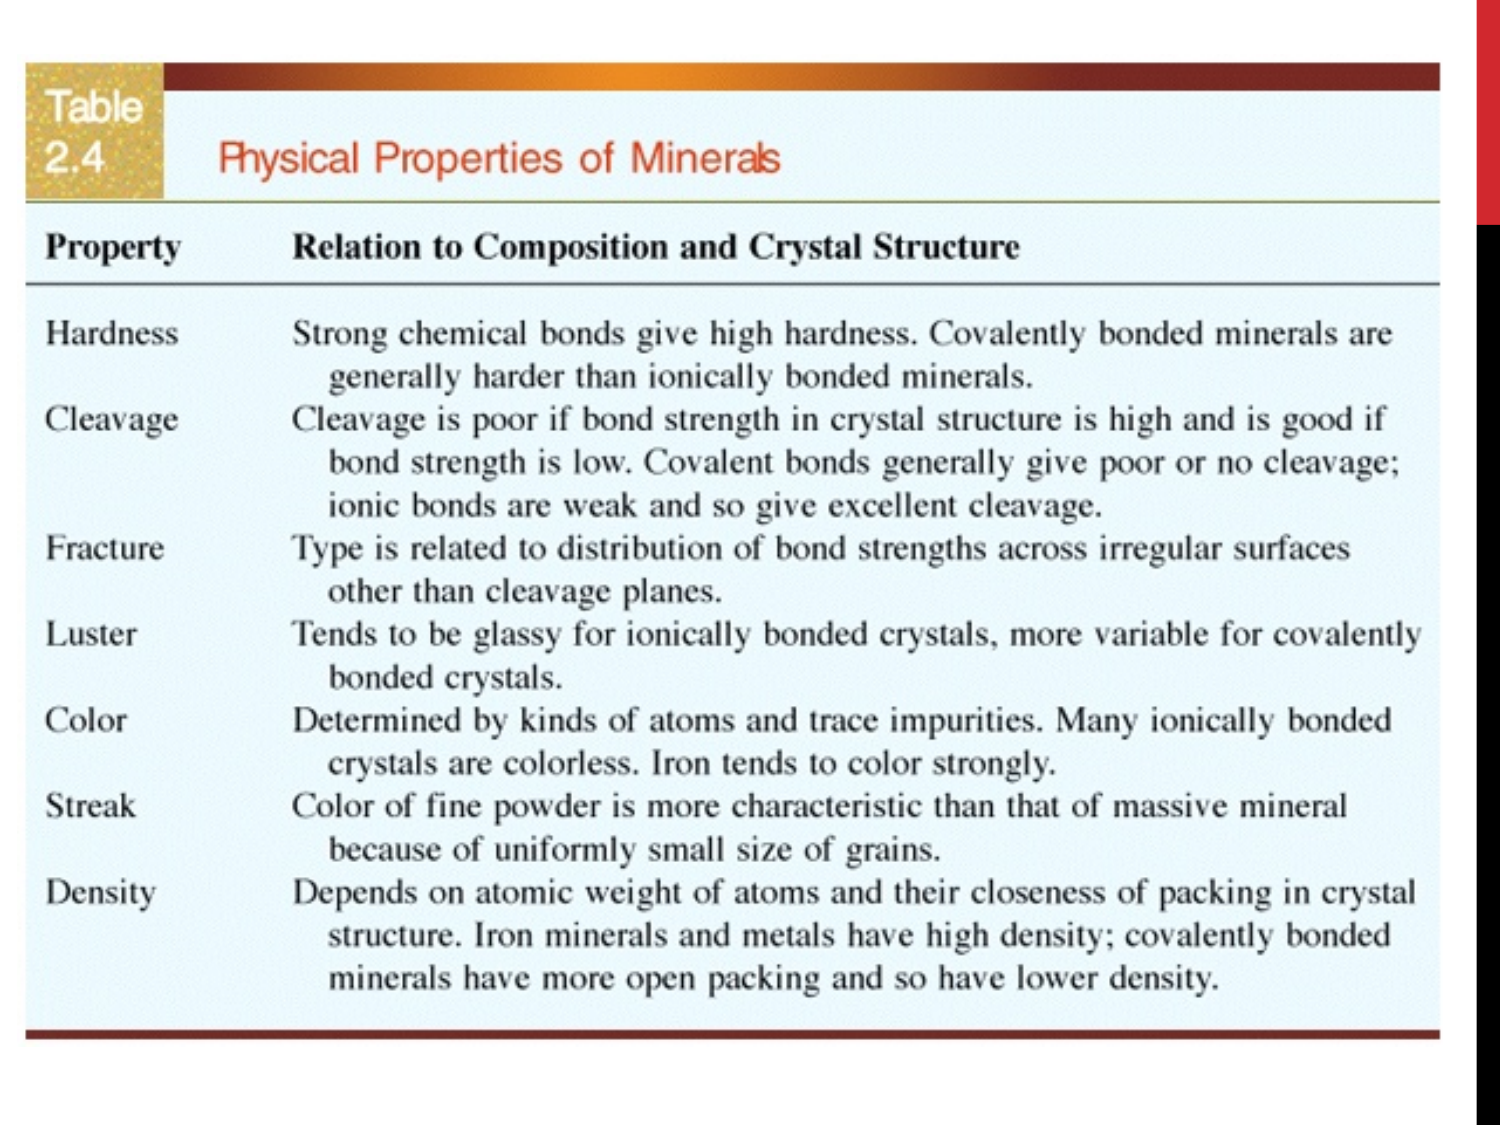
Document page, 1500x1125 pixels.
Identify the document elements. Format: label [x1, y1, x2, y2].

picture [16, 53, 1450, 1048]
